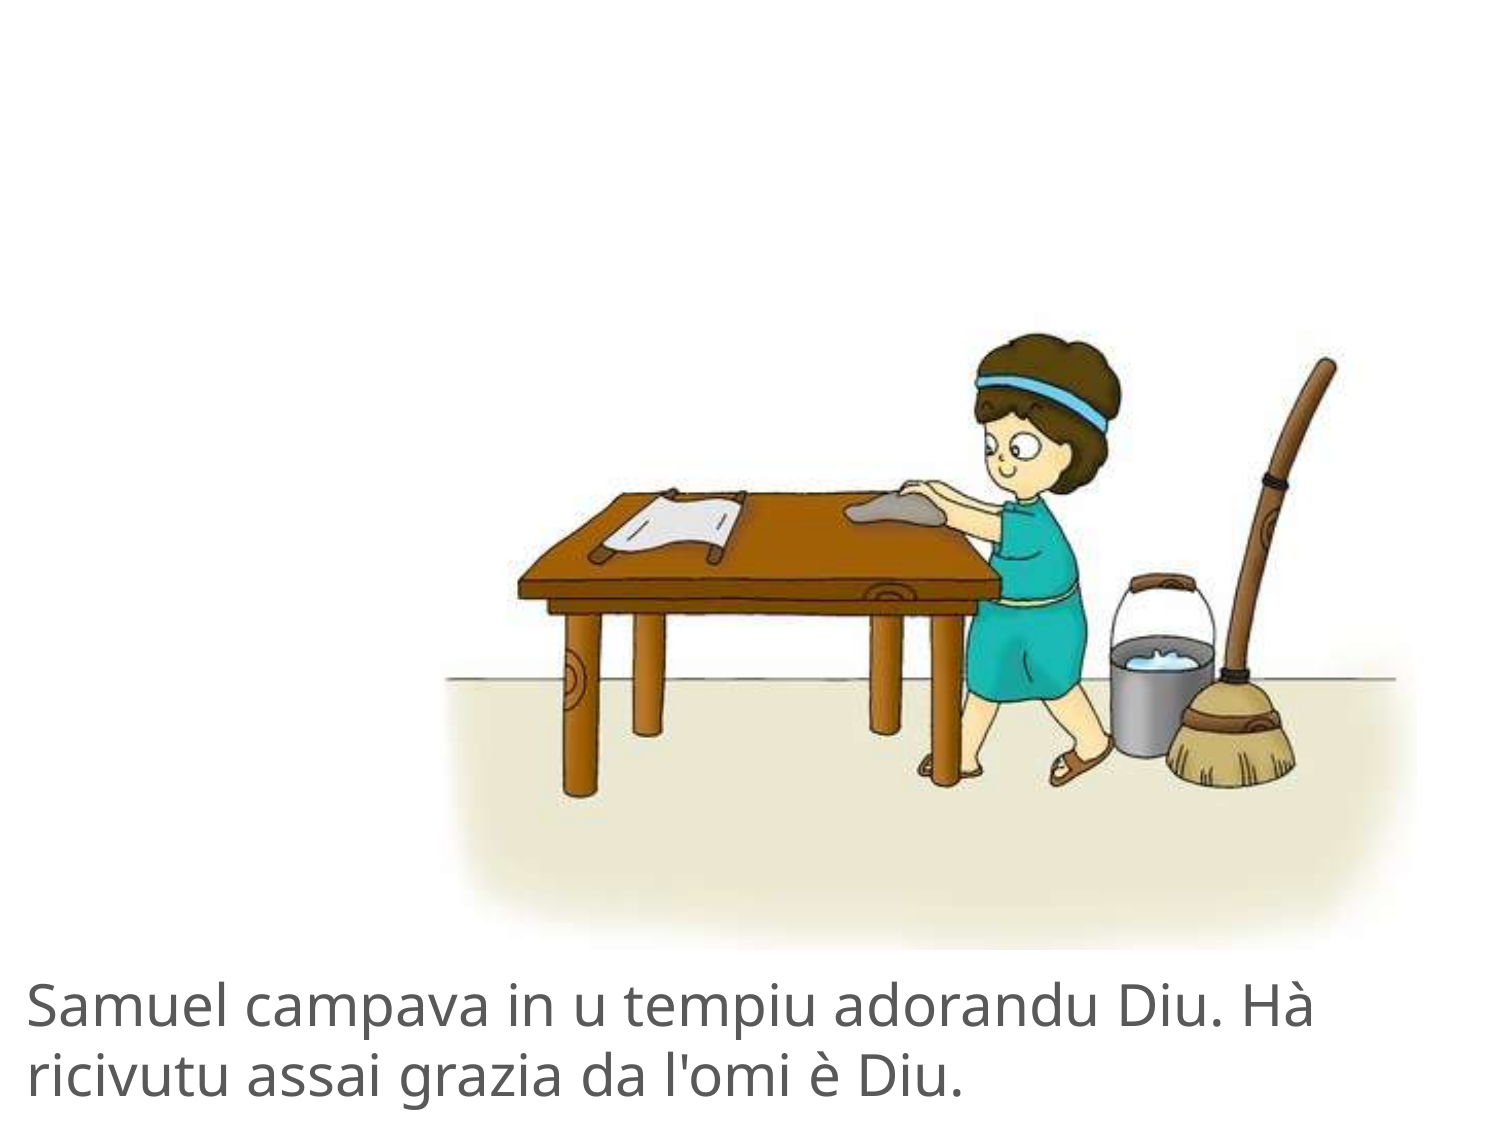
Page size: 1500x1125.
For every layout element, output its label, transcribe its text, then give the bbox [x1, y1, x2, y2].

picture [80, 1, 1418, 950]
text_box Samuel campava in u tempiu adorandu Diu. Hà ricivutu assai grazia da l'omi è Diu. [11, 961, 1498, 1116]
